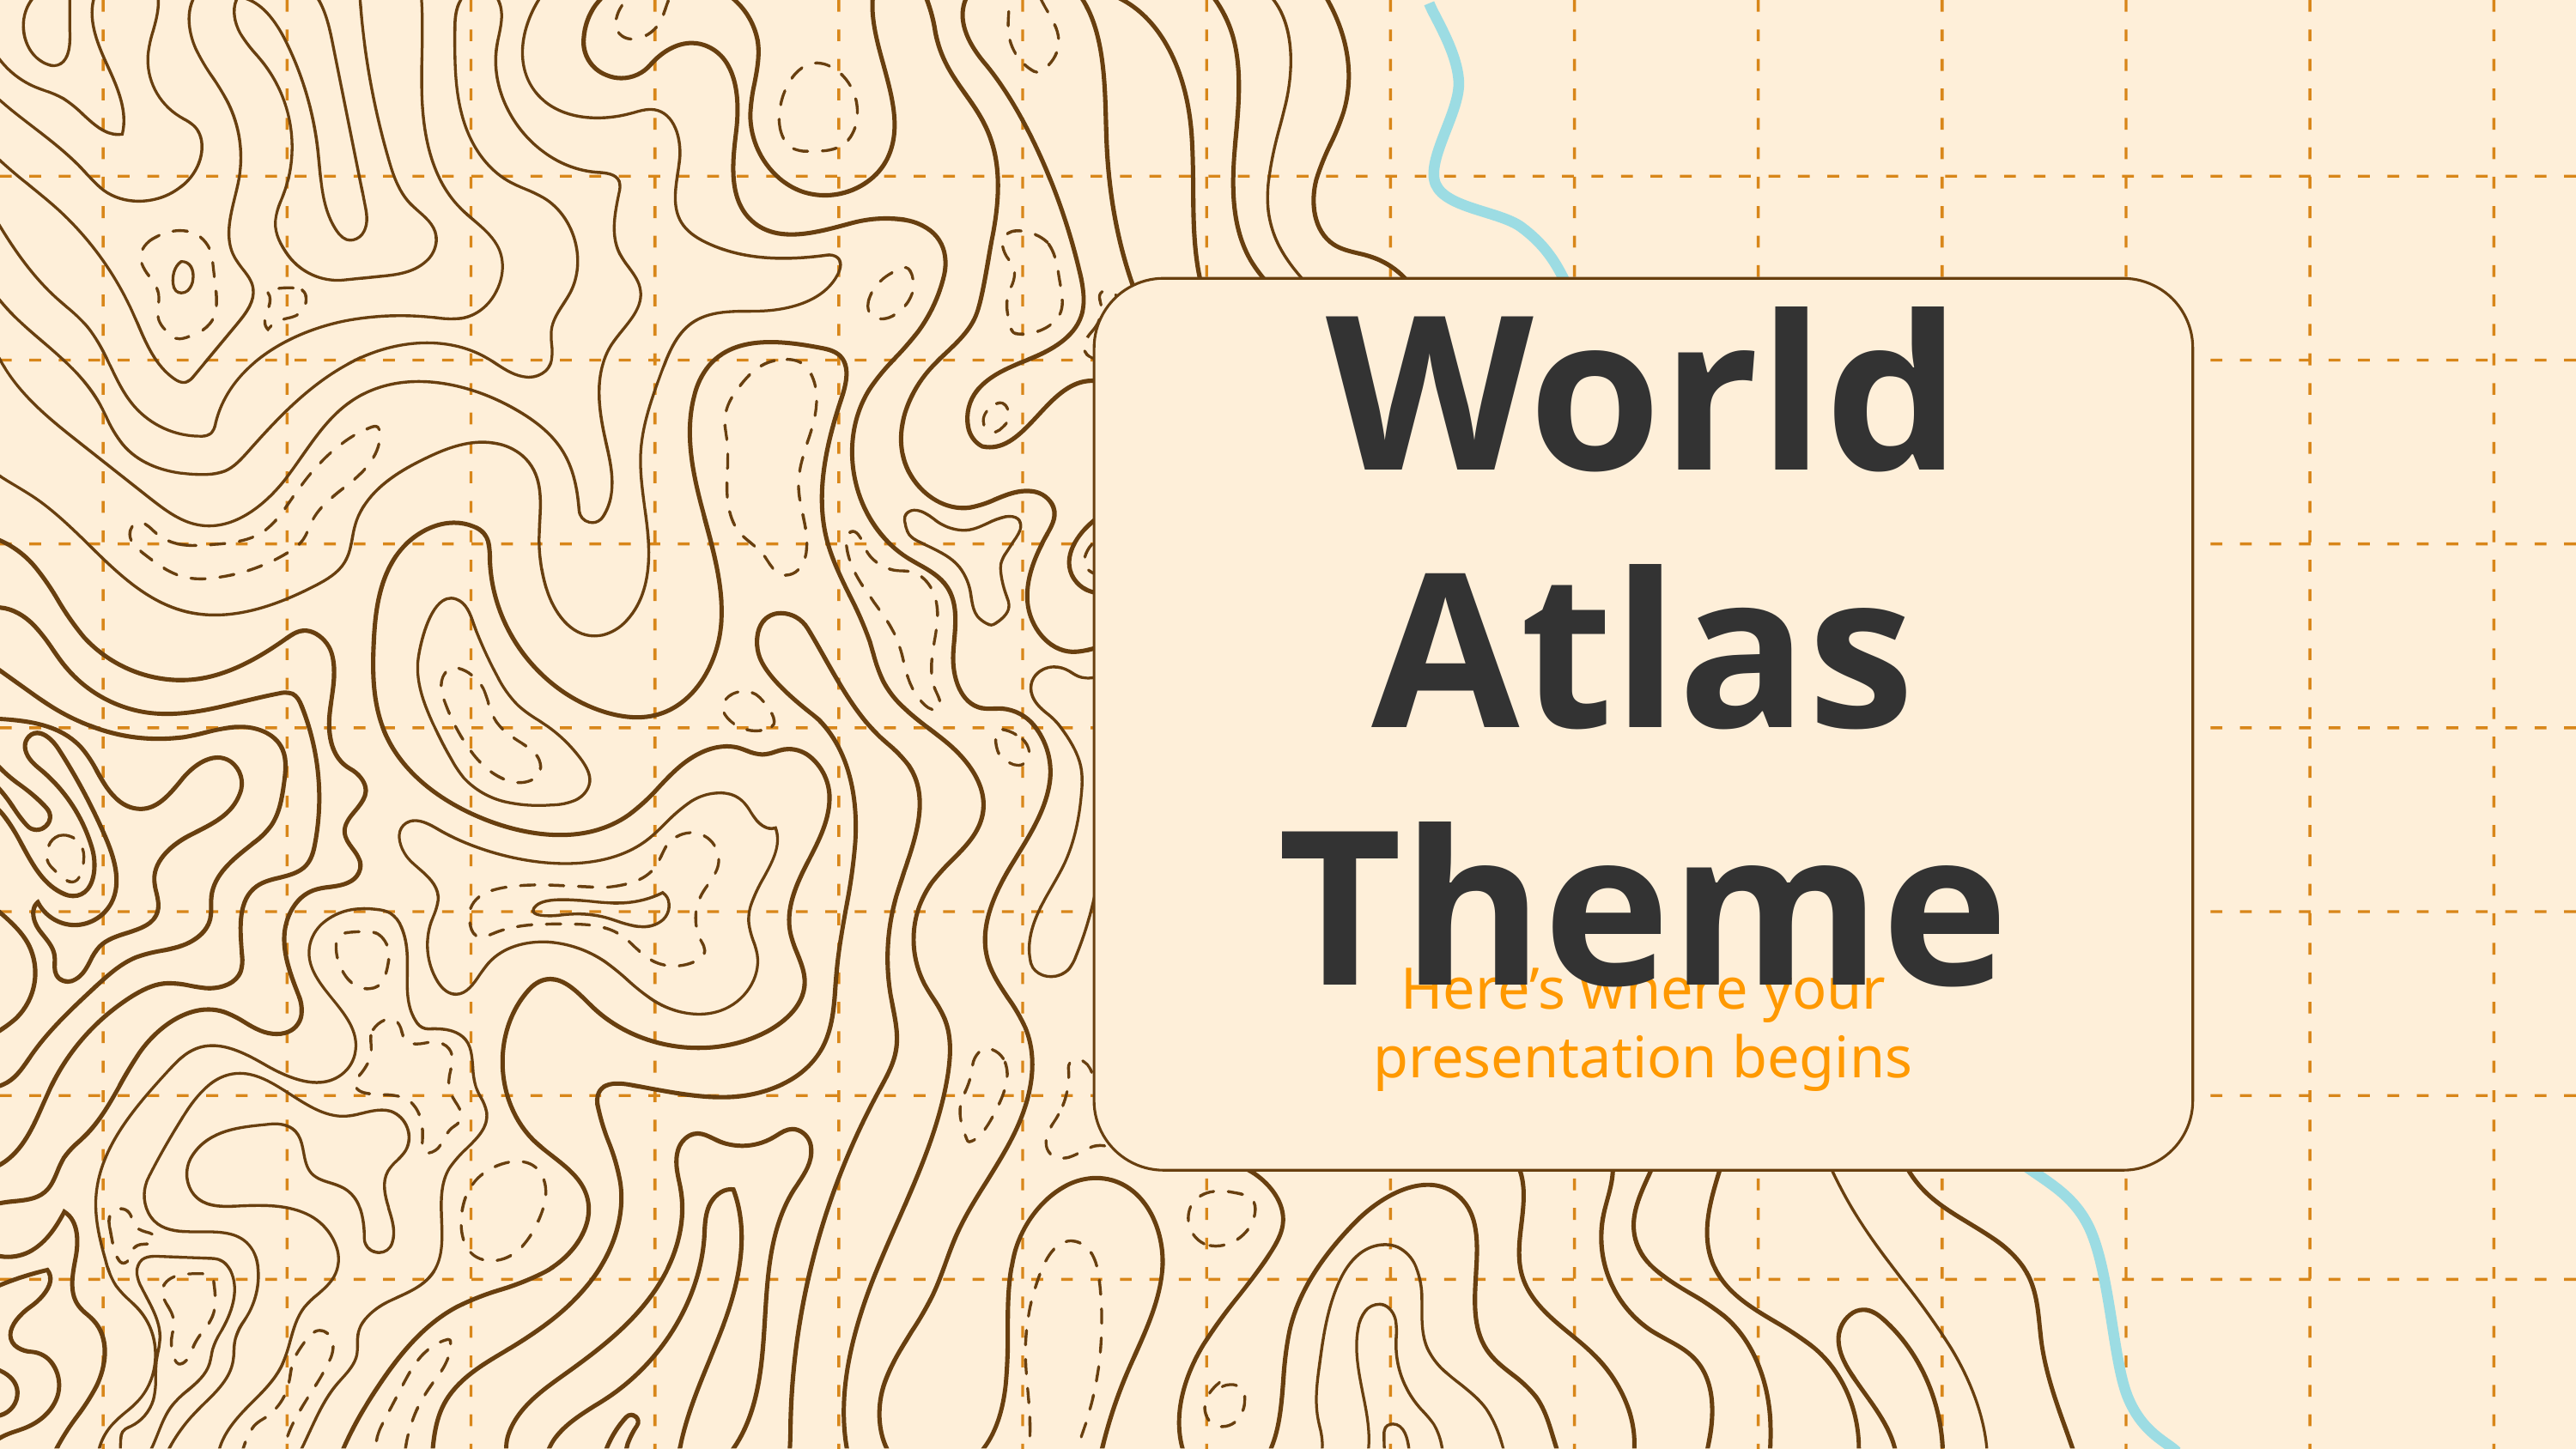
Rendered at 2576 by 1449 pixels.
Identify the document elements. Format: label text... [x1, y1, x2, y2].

subtitle Here’s where your presentation begins [1224, 940, 2063, 1101]
title World Atlas Theme [1152, 354, 2135, 931]
text_box [1094, 278, 2193, 1171]
text_box [1429, 3, 1571, 278]
text_box [2032, 1171, 2176, 1449]
